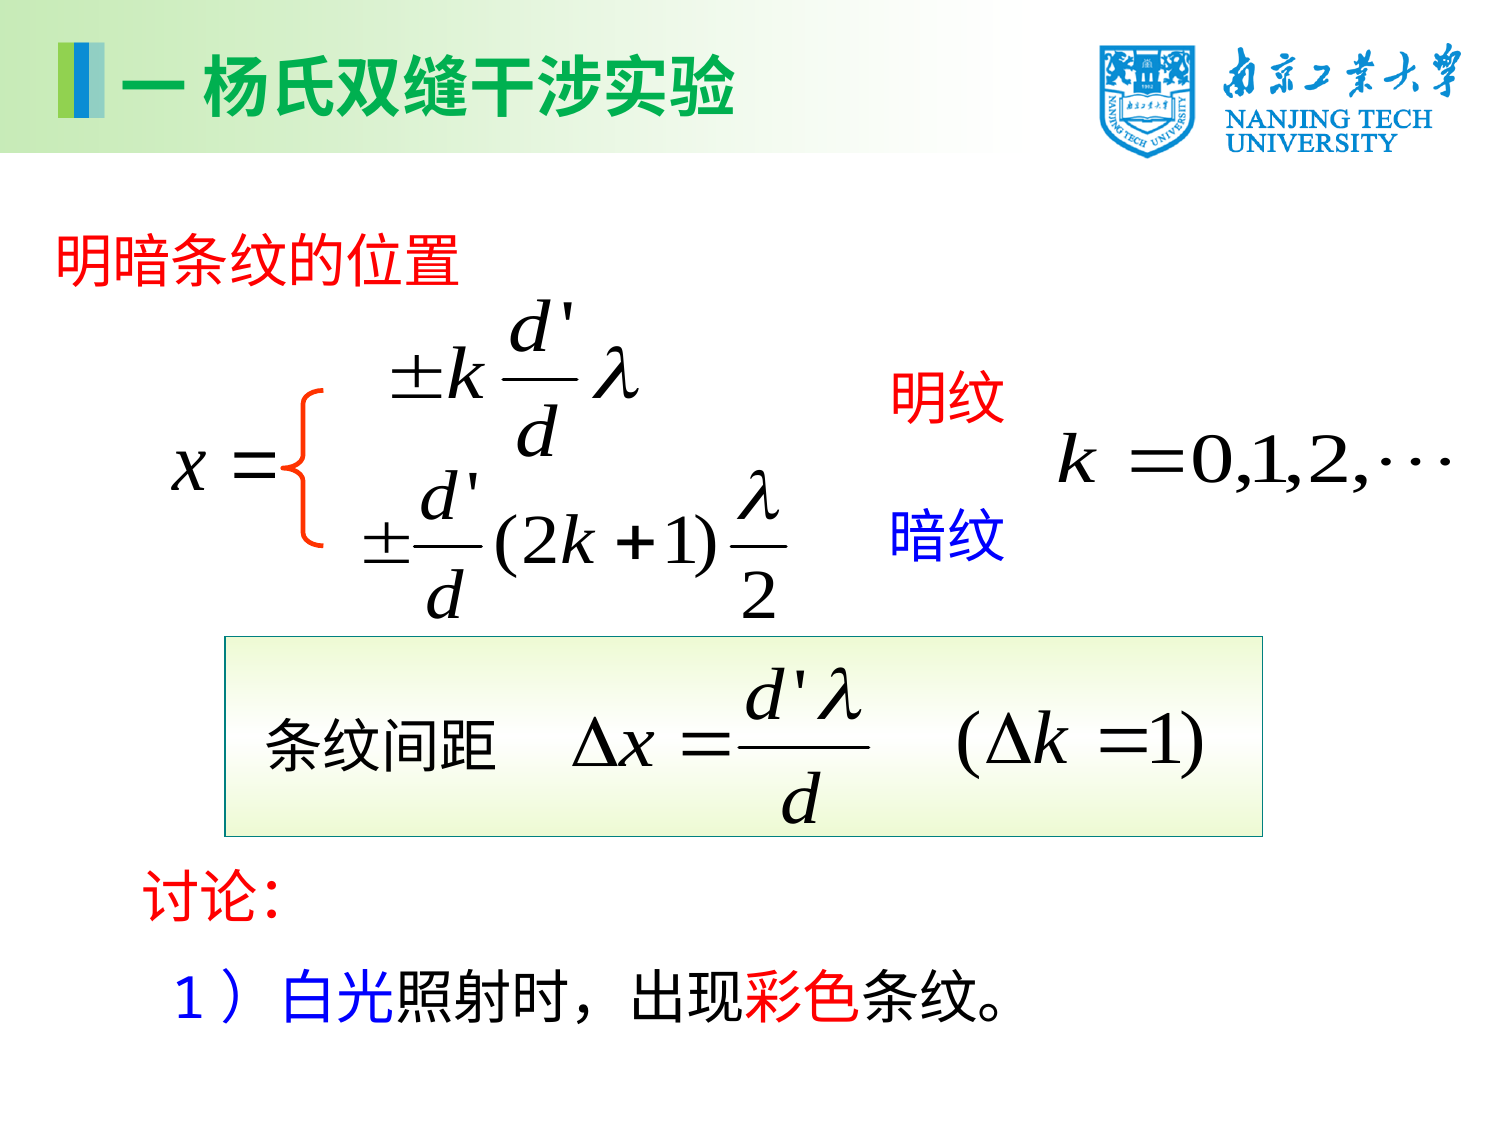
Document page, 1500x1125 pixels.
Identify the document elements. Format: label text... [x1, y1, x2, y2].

picture [0, 0, 1500, 1125]
text_box 一 杨氏双缝干涉实验 [75, 37, 776, 133]
text_box 讨论： [126, 852, 331, 938]
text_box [370, 280, 1235, 473]
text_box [925, 418, 1463, 508]
text_box 1）白光照射时，出现彩色条纹。 [156, 952, 1038, 1038]
text_box 明暗条纹的位置 [12, 216, 800, 302]
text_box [224, 636, 1263, 840]
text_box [344, 452, 1163, 635]
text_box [162, 390, 324, 547]
